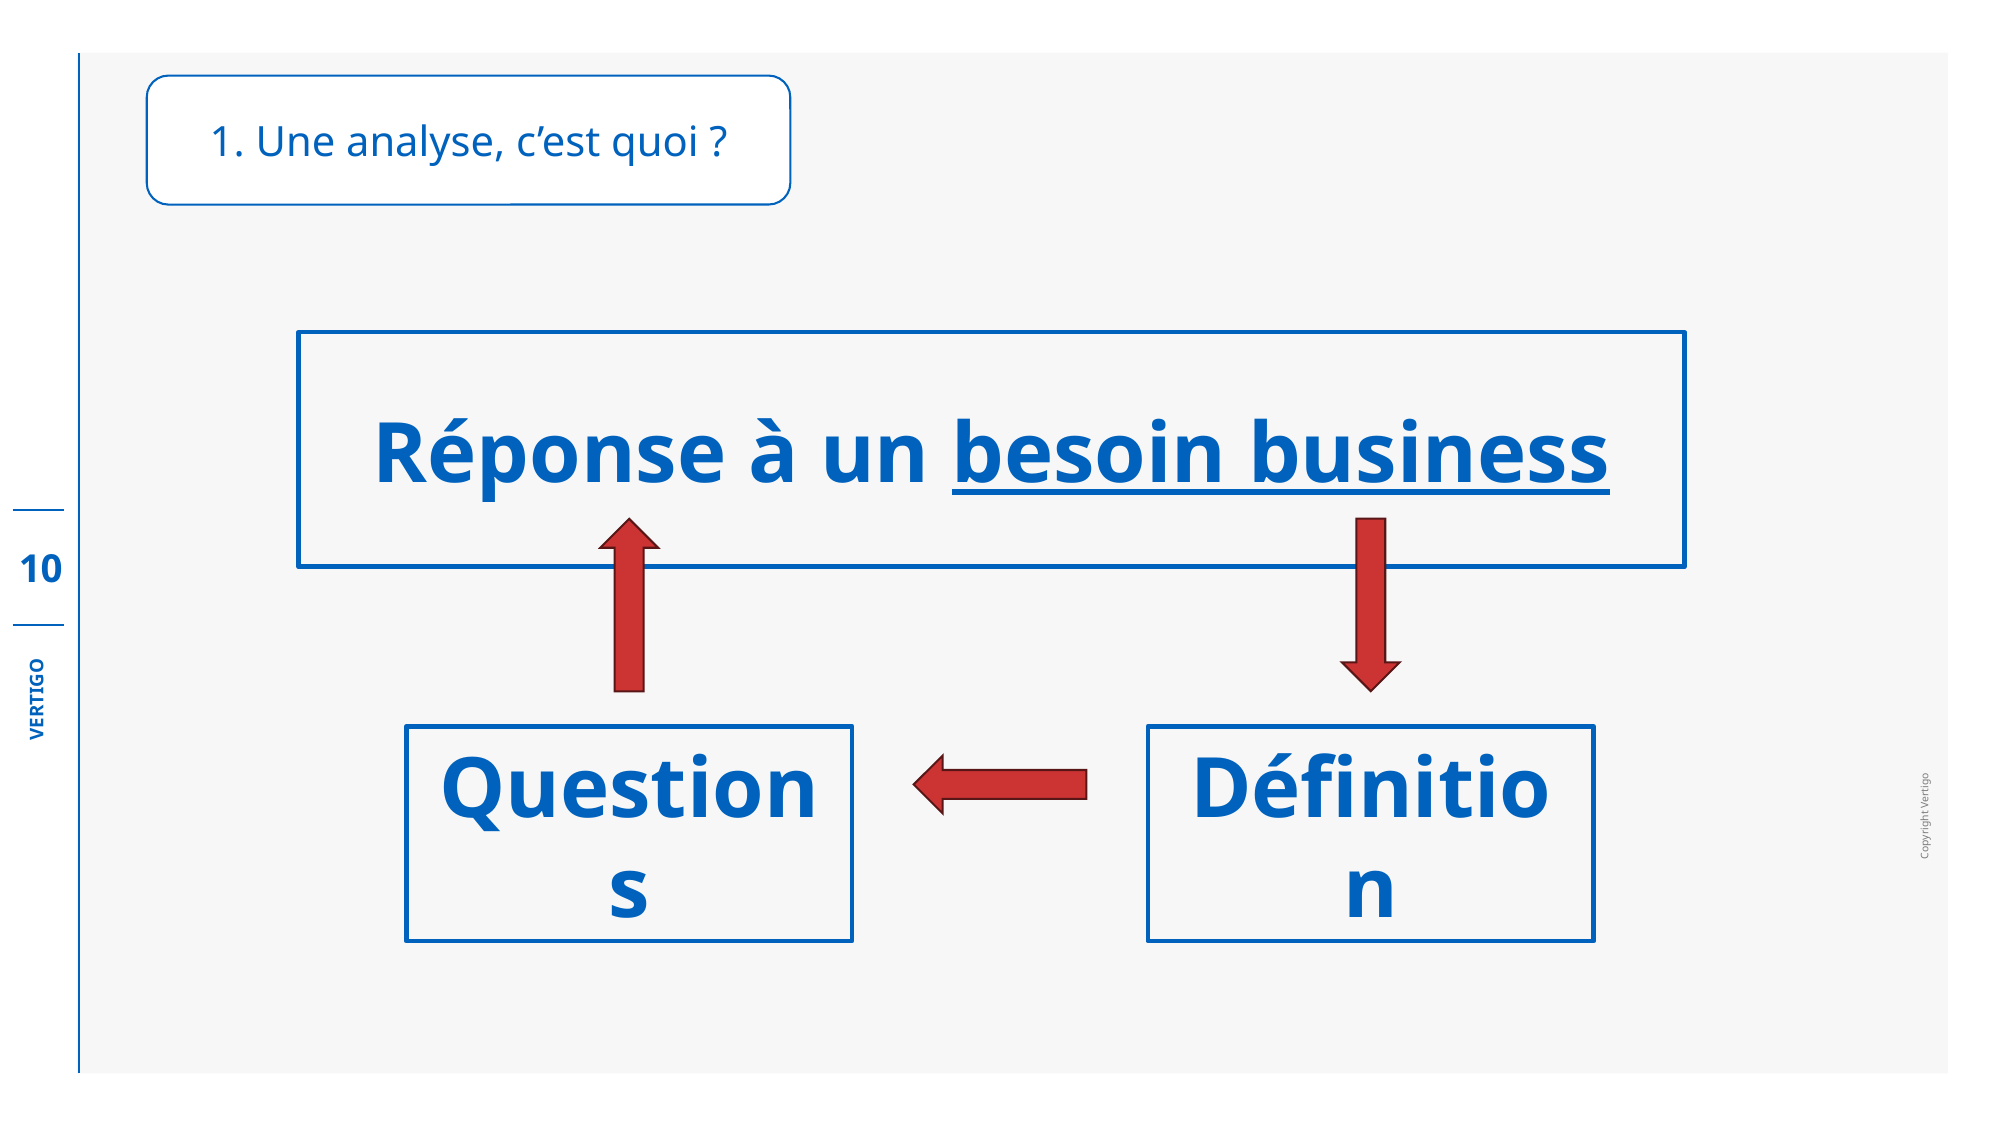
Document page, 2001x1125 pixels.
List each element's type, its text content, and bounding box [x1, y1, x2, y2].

text_box [912, 753, 1088, 816]
text_box [597, 517, 661, 693]
text_box Définition [1147, 726, 1594, 942]
text_box [1339, 517, 1403, 693]
text_box Questions [406, 726, 853, 942]
text_box 1. Une analyse, c’est quoi ? [145, 74, 792, 206]
text_box Réponse à un besoin business [298, 332, 1685, 567]
